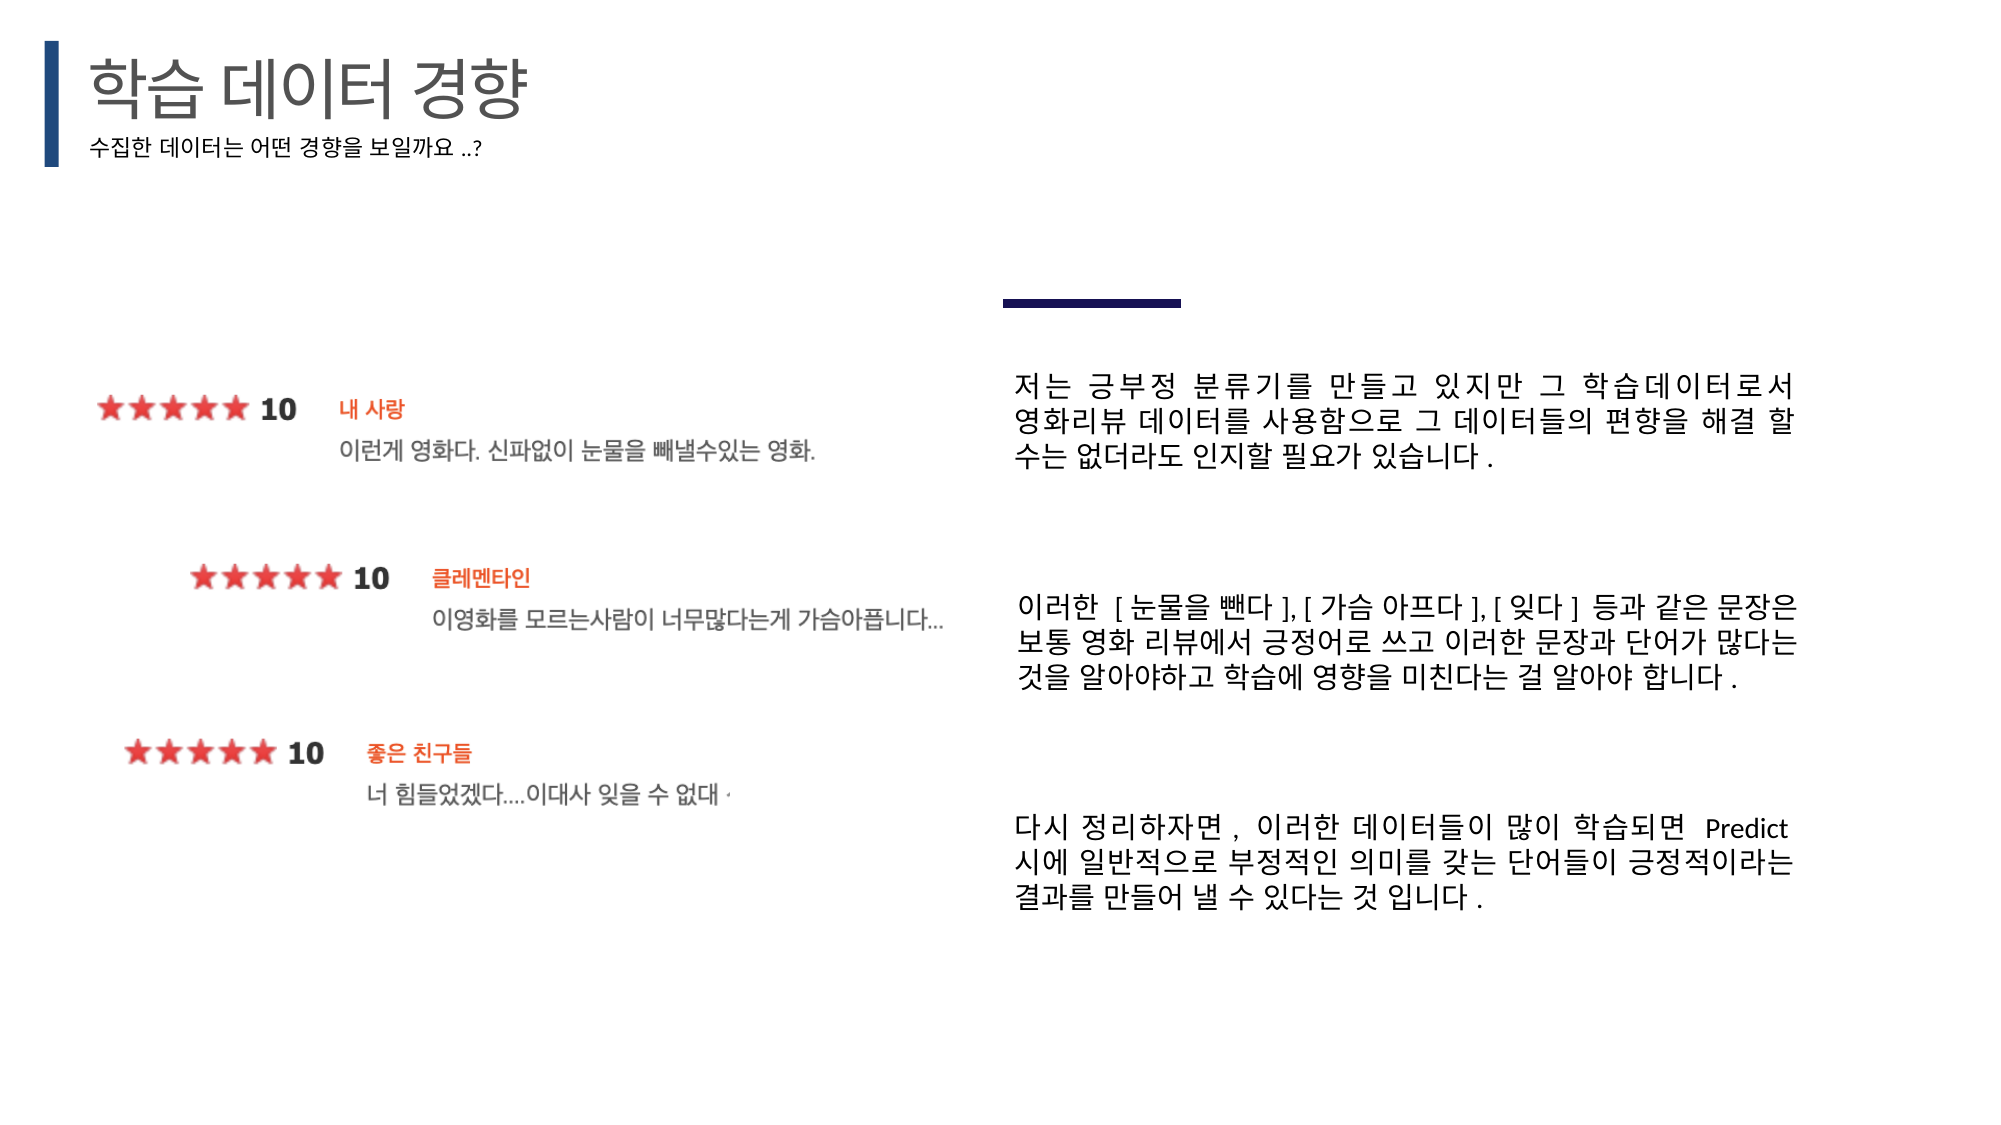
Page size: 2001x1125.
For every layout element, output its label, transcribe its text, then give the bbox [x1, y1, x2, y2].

text_box 이러한 [눈물을 뺀다], [가슴 아프다], [잊다] 등과 같은 문장은 보통 영화 리뷰에서 긍정어로 쓰고 이러한 문장과 단어가 많다는 것을 알아야하고 학습에 영향을 미친다는 걸 알아야 합니다. [1003, 581, 1814, 702]
picture [93, 378, 823, 483]
text_box 다시 정리하자면, 이러한 데이터들이 많이 학습되면 Predict시에 일반적으로 부정적인 의미를 갖는 단어들이 긍정적이라는 결과를 만들어 낼 수 있다는 것 입니다. [999, 801, 1811, 922]
text_box 학습 데이터 경향 [72, 40, 546, 136]
picture [114, 724, 730, 831]
text_box 수집한 데이터는 어떤 경향을 보일까요..? [74, 125, 498, 168]
picture [186, 547, 951, 654]
text_box [44, 40, 60, 168]
text_box 저는 긍부정 분류기를 만들고 있지만 그 학습데이터로서 영화리뷰 데이터를 사용함으로 그 데이터들의 편향을 해결 할 수는 없더라도 인지할 필요가 있습니다. [999, 361, 1811, 482]
